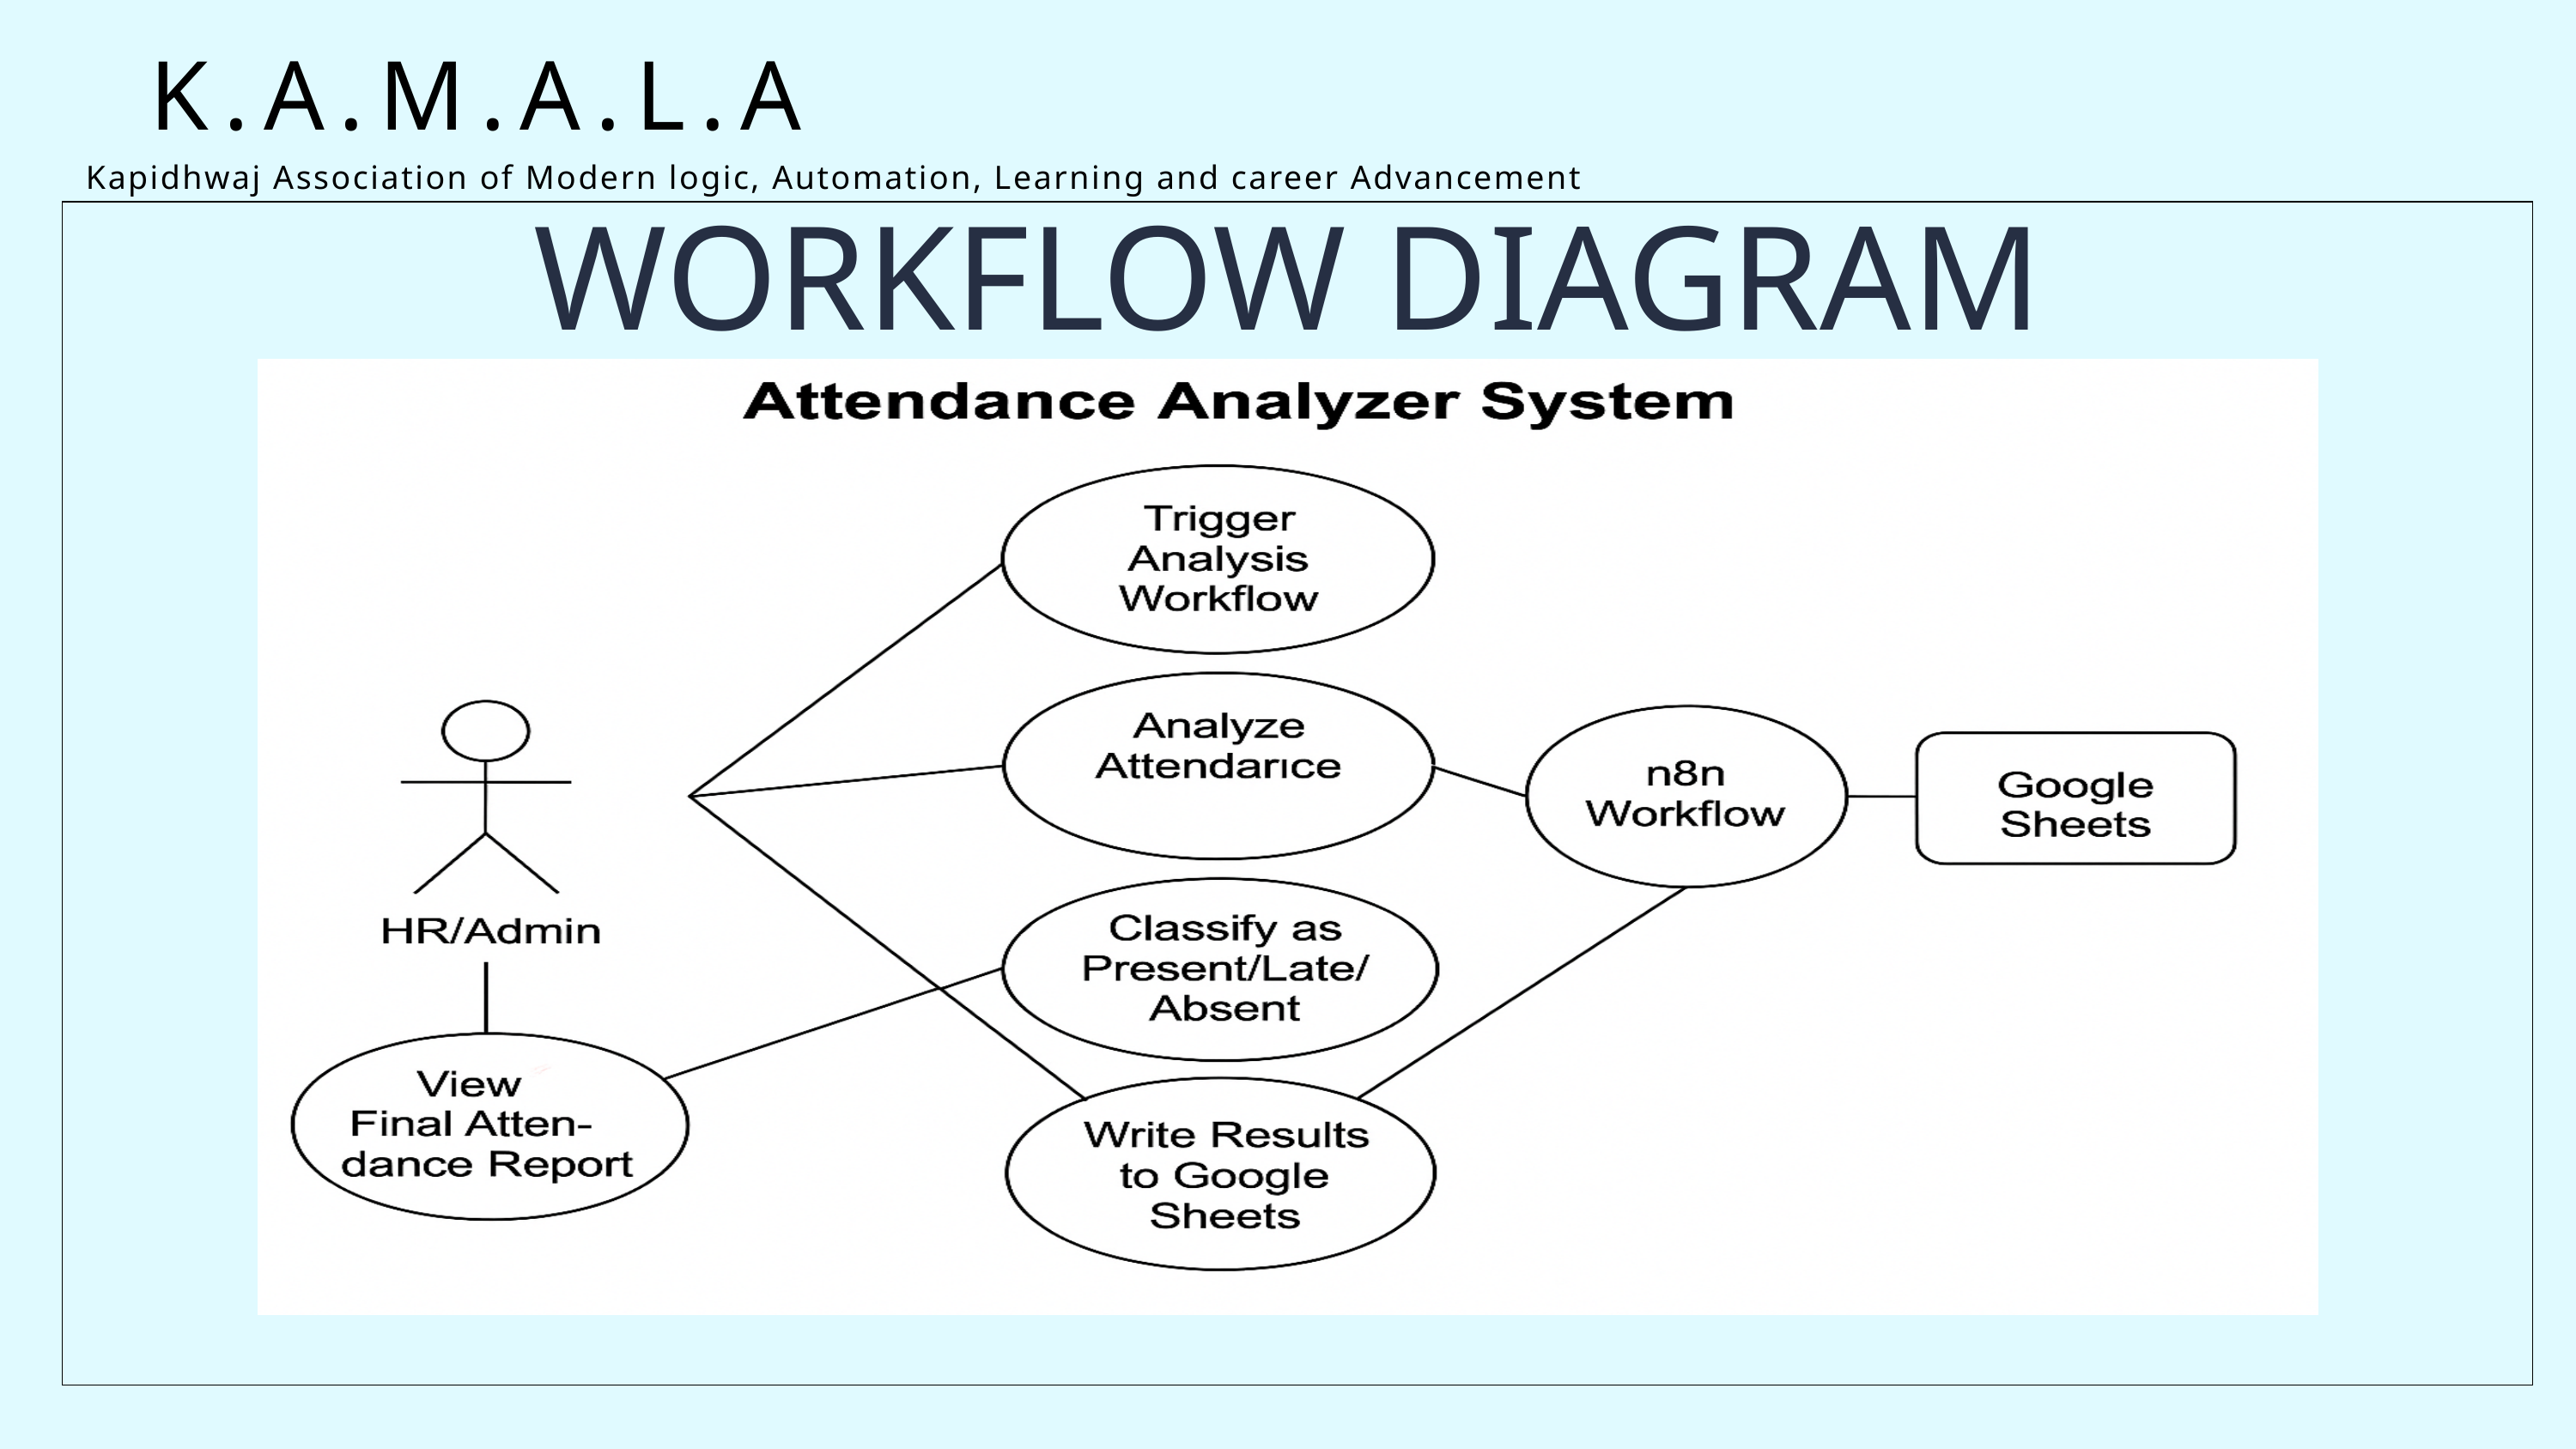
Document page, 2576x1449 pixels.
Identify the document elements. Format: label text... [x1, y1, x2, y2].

text_box K.A.M.A.L.A [62, 15, 890, 149]
picture [257, 359, 2319, 1315]
text_box Kapidhwaj Association of Modern logic, Automation, Learning and career Advancement [86, 150, 1695, 196]
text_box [62, 201, 2533, 1385]
